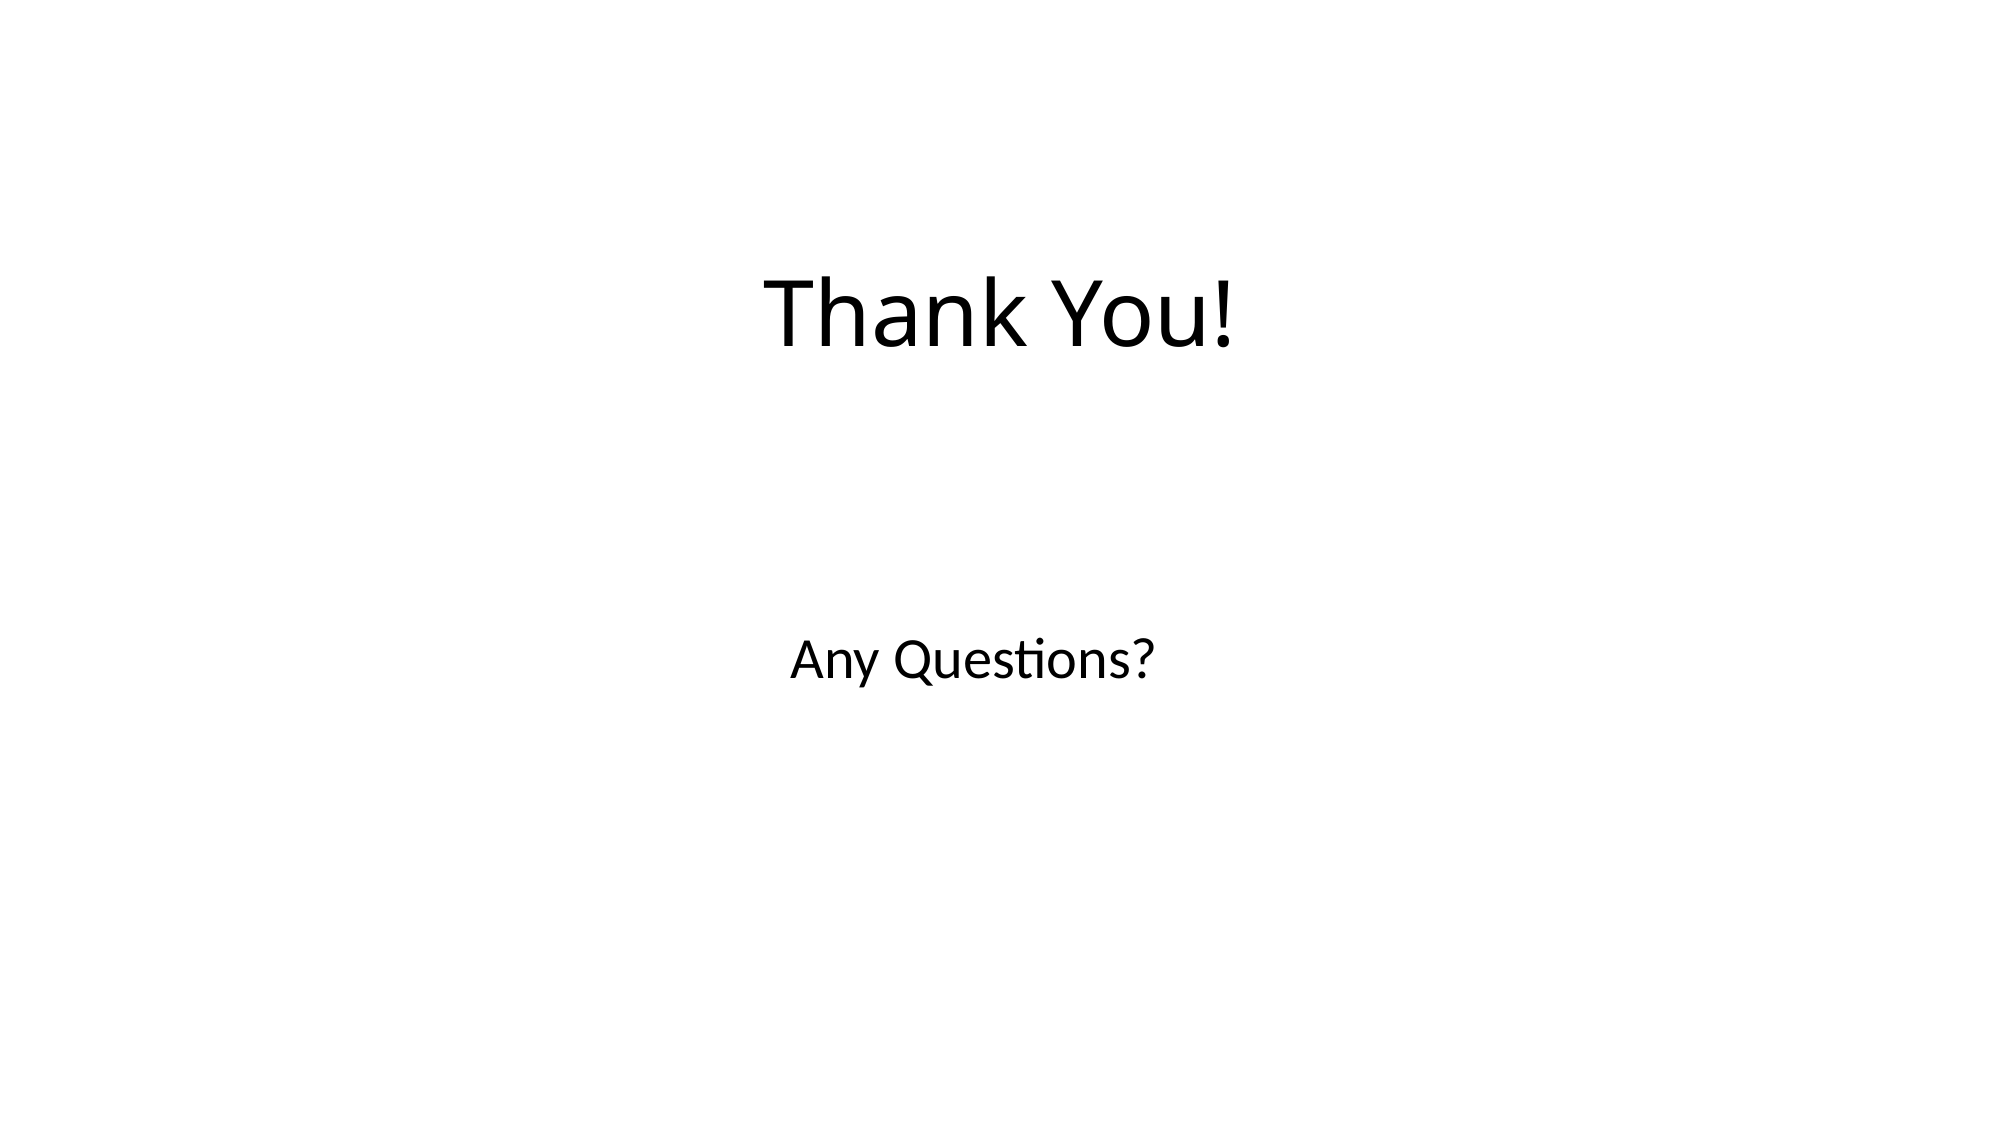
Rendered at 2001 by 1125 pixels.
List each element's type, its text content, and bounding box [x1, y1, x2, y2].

title Thank You! [137, 208, 1863, 426]
list Any Questions? [112, 620, 1837, 756]
